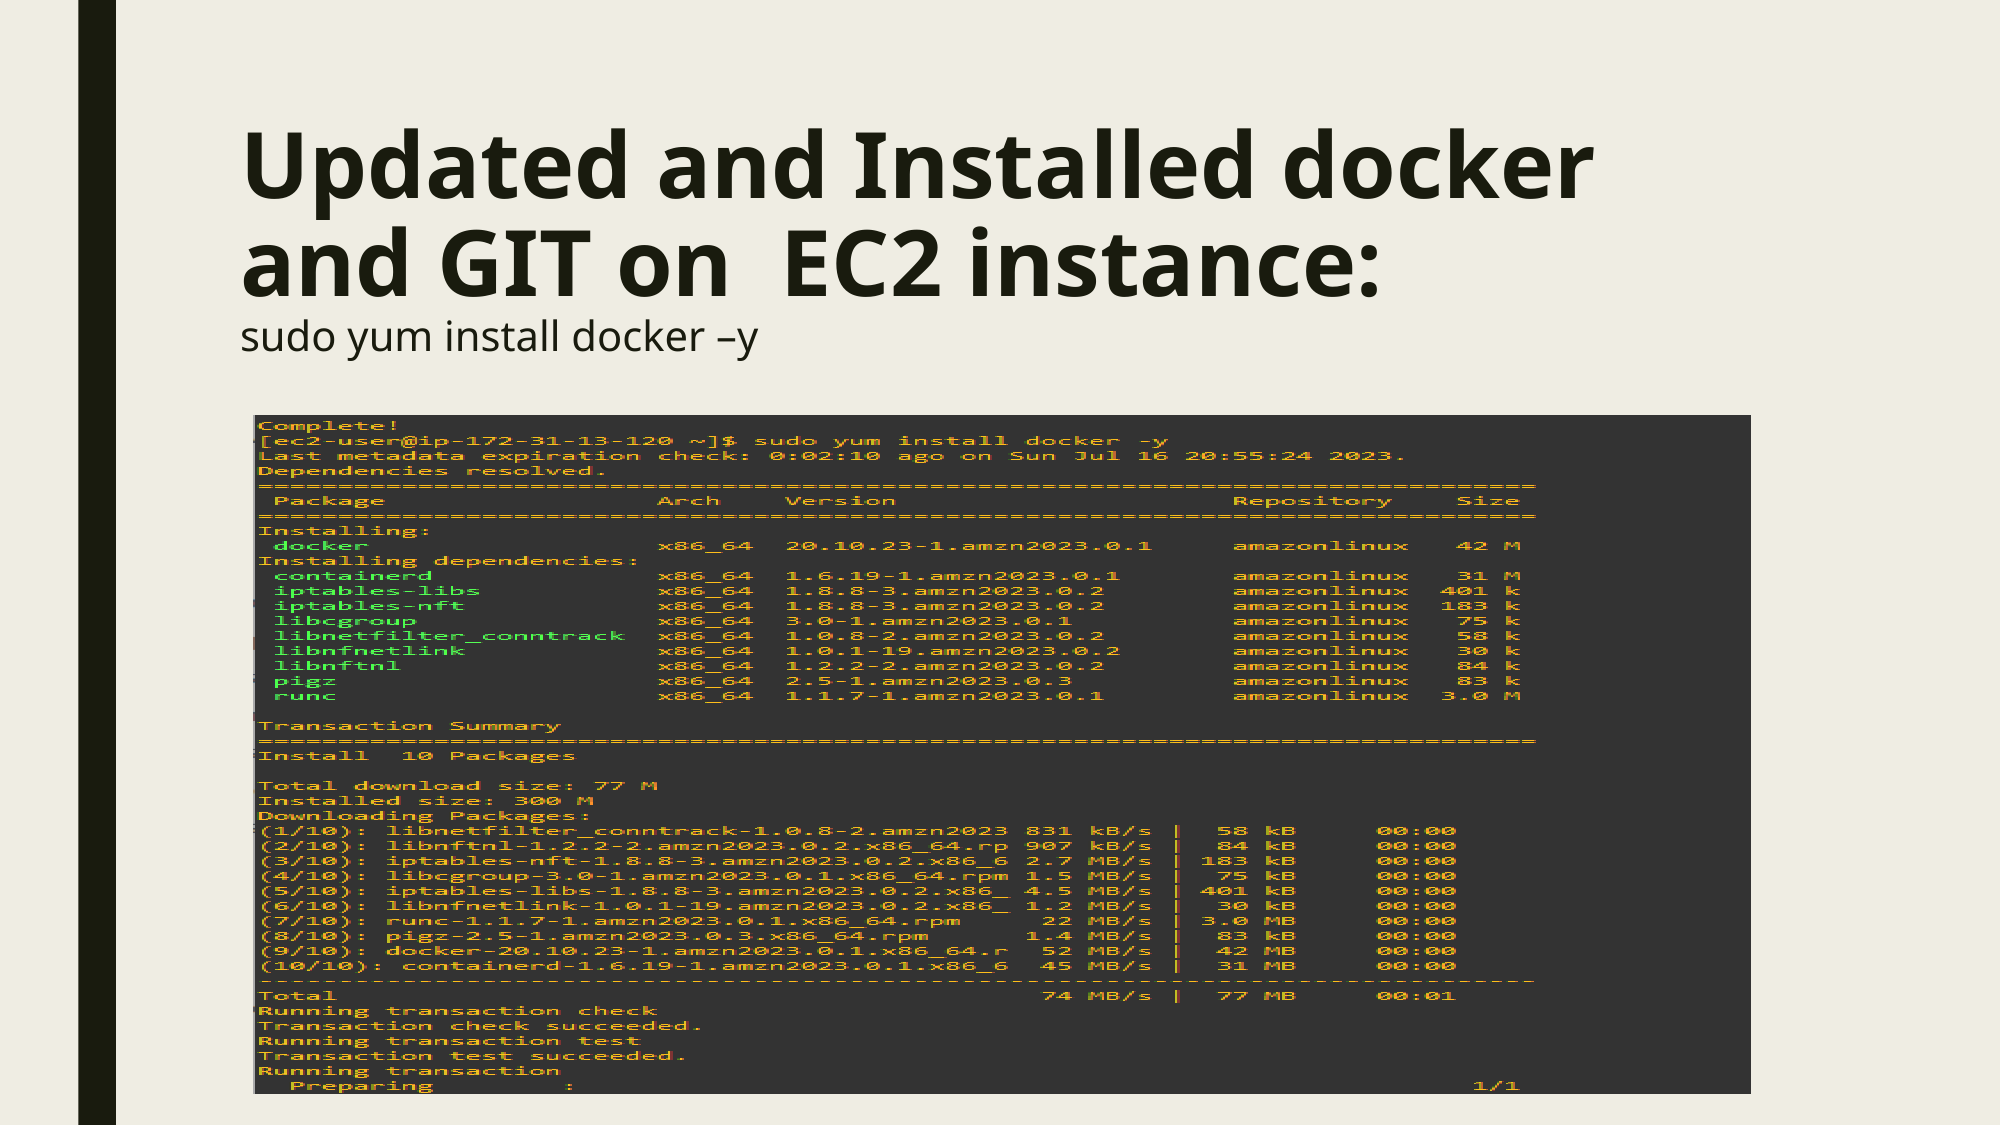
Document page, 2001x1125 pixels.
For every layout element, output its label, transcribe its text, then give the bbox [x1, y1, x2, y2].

title Updated and Installed docker and GIT on EC2 instance: sudo yum install docker –y [225, 112, 1806, 930]
picture [253, 415, 1751, 1094]
